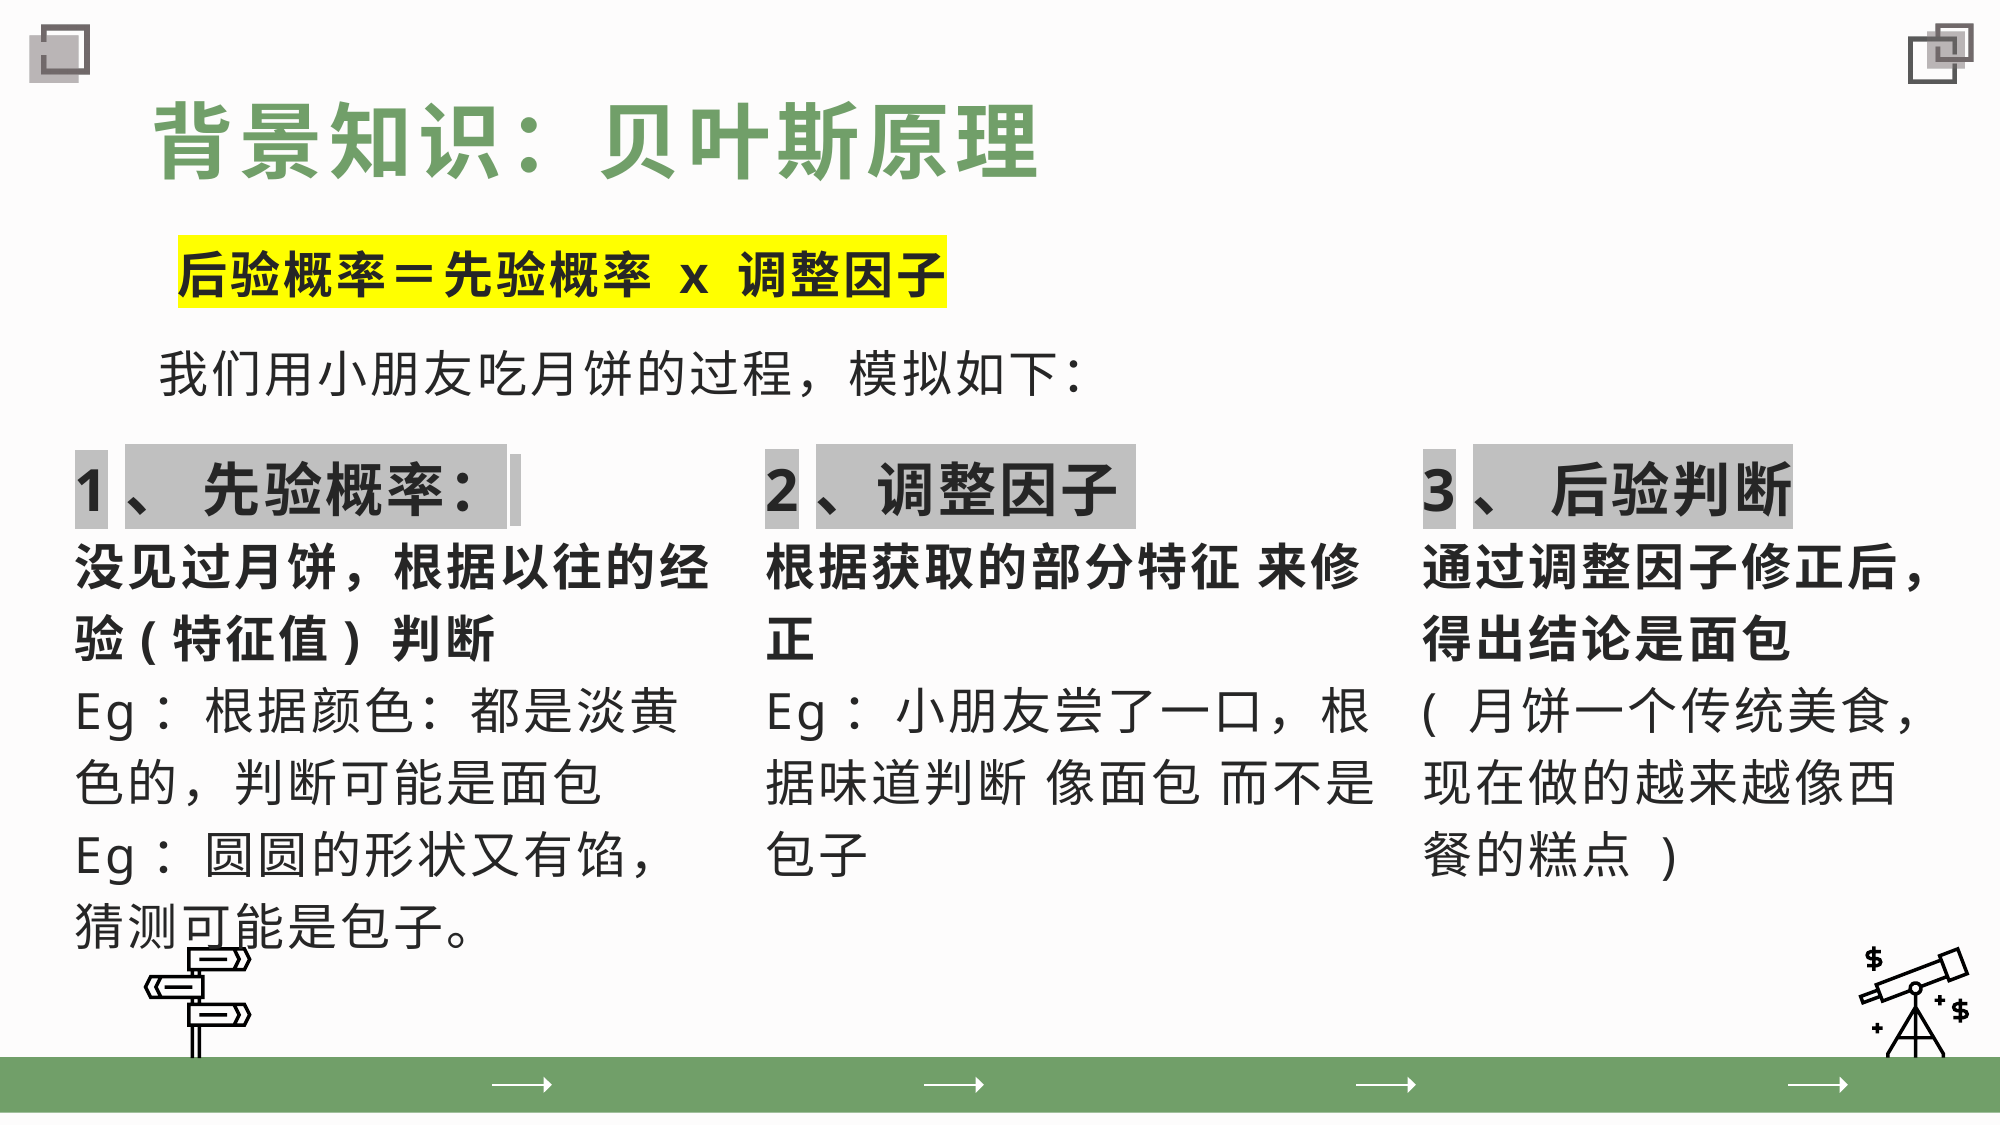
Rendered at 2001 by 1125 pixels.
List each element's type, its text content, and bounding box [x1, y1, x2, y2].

text_box 2、调整因子 根据获取的部分特征 来修正 Eg：小朋友尝了一口，根据味道判断 像面包 而不是包子 [750, 431, 1407, 948]
text_box [974, 1074, 986, 1096]
text_box [954, 1056, 1384, 1114]
text_box 后验概率＝先验概率 ｘ 调整因子 [162, 231, 1024, 295]
text_box 我们用小朋友吃月饼的过程，模拟如下： [143, 330, 1663, 413]
picture [1881, 0, 2000, 108]
text_box [1838, 1074, 1850, 1096]
text_box 3、 后验判断 通过调整因子修正后，得出结论是面包 ( 月饼一个传统美食，现在做的越来越像西餐的糕点 ) [1407, 431, 1940, 953]
text_box [1858, 946, 1970, 1058]
text_box [1406, 1074, 1418, 1096]
text_box [143, 947, 252, 1059]
text_box [522, 1056, 952, 1114]
text_box 背景知识：贝叶斯原理 [135, 62, 1534, 196]
text_box [1386, 1056, 1817, 1114]
text_box 1、 先验概率： 没见过月饼，根据以往的经验(特征值) 判断 Eg：根据颜色：都是淡黄色的，判断可能是面包 Eg：圆圆的形状又有馅，猜测可能是包子。 [60, 432, 748, 928]
text_box [542, 1074, 554, 1096]
text_box [1818, 1056, 2000, 1114]
picture [0, 0, 119, 108]
text_box [0, 1056, 520, 1114]
